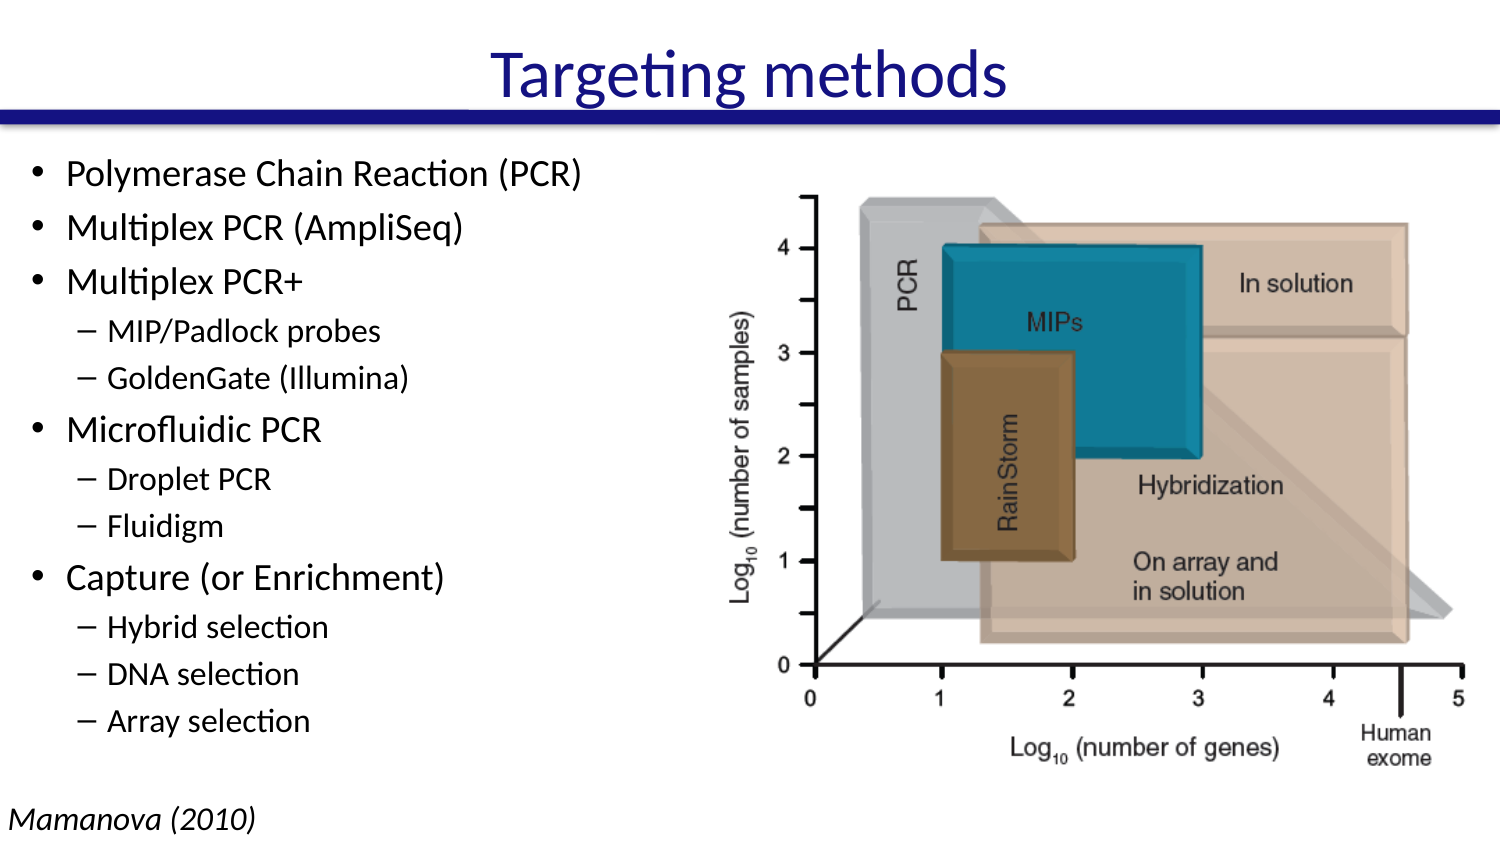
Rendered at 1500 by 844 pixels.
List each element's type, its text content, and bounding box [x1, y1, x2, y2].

title Targeting methods [75, 0, 1425, 141]
picture [696, 156, 1500, 785]
text_box Mamanova (2010) [0, 789, 272, 844]
list Polymerase Chain Reaction (PCR) Multiplex PCR (AmpliSeq) Multiplex PCR+ MIP/Padlock probes GoldenGate (Illumina) Microfluidic PCR Droplet PCR Fluidigm Capture (or Enrichment) Hybrid selection DNA selection Array selection [15, 140, 949, 754]
